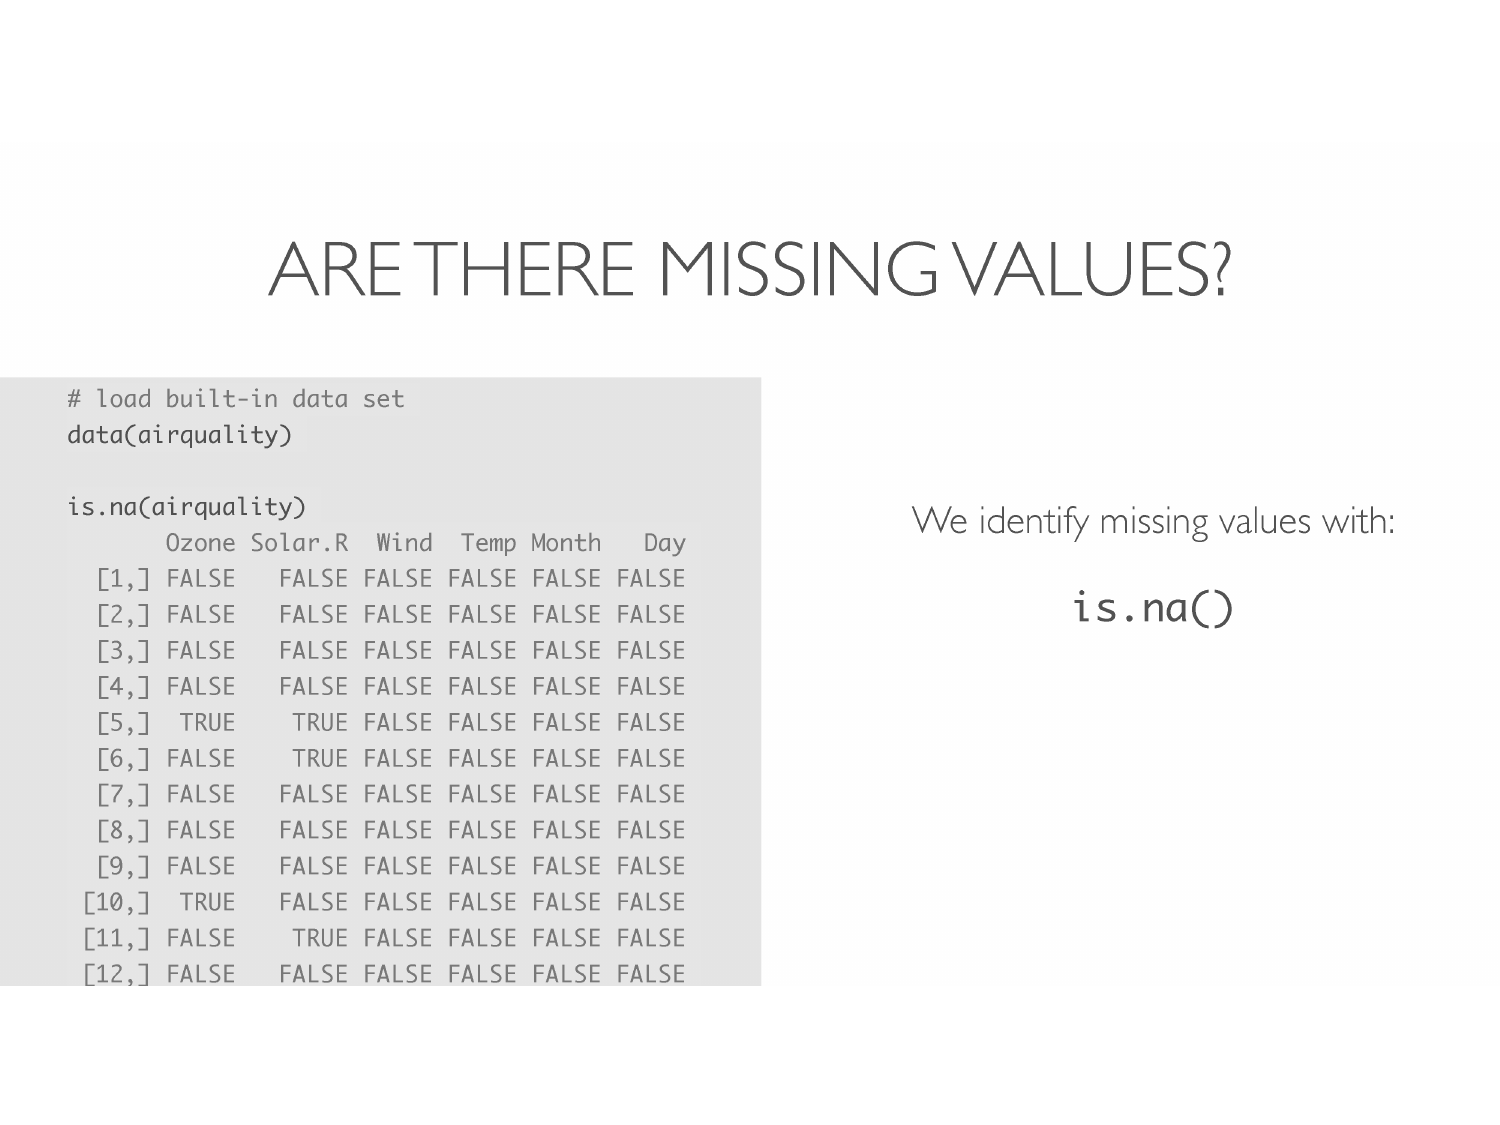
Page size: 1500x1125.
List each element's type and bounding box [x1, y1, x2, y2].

picture [0, 141, 1500, 987]
